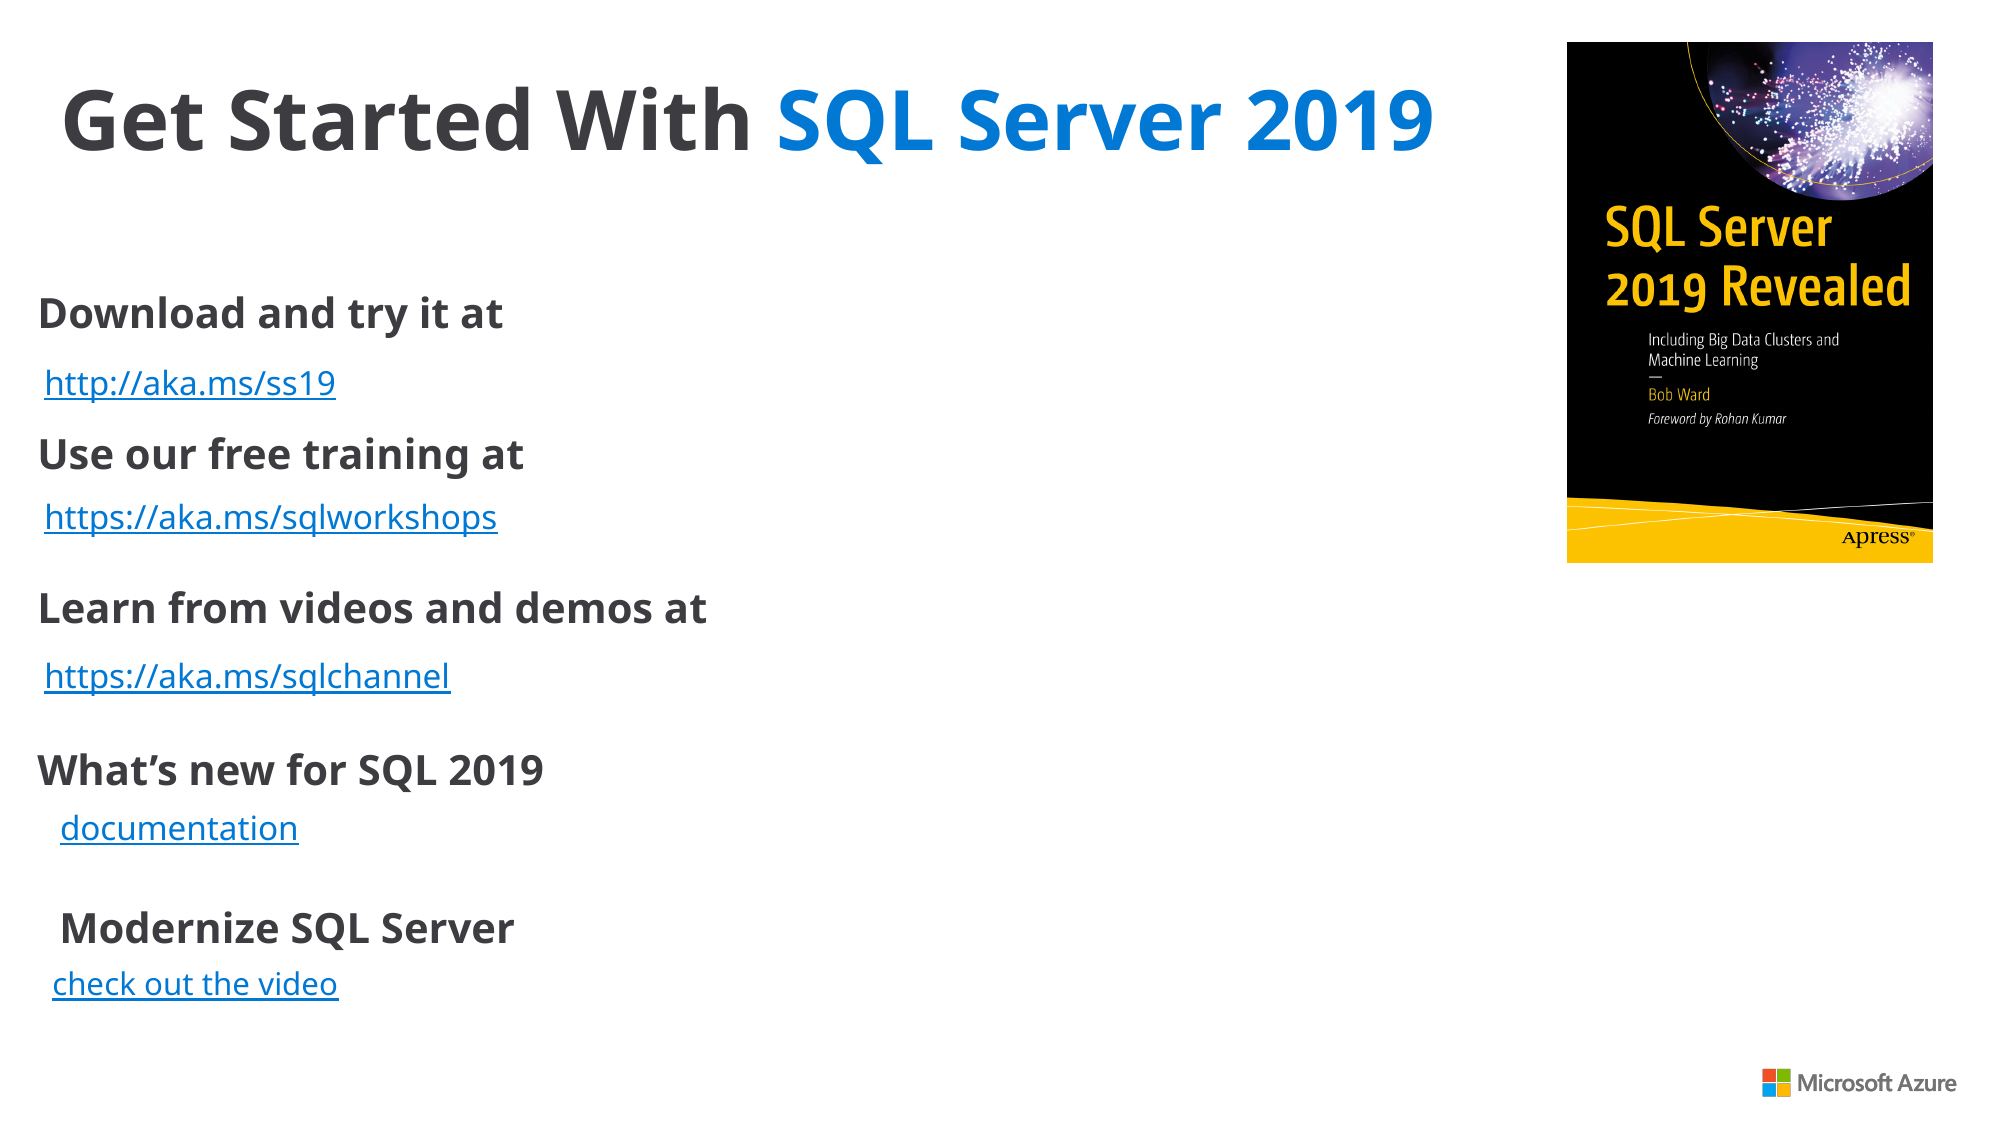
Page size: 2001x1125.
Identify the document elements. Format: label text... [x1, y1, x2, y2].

list http://aka.ms/ss19 [44, 361, 1567, 416]
list What’s new for SQL 2019 [37, 744, 1906, 812]
list documentation [60, 807, 1929, 861]
text_box check out the video [37, 957, 1906, 1011]
list https://aka.ms/sqlchannel [44, 655, 1913, 709]
text_box Modernize SQL Server [44, 900, 1913, 968]
list Get Started With SQL Server 2019 [60, 67, 1567, 178]
list Use our free training at [37, 427, 1567, 495]
list Download and try it at [37, 286, 1567, 354]
picture [1567, 42, 1933, 563]
picture [1735, 1041, 1985, 1124]
list https://aka.ms/sqlworkshops [44, 496, 1567, 550]
list Learn from videos and demos at [37, 582, 1906, 650]
